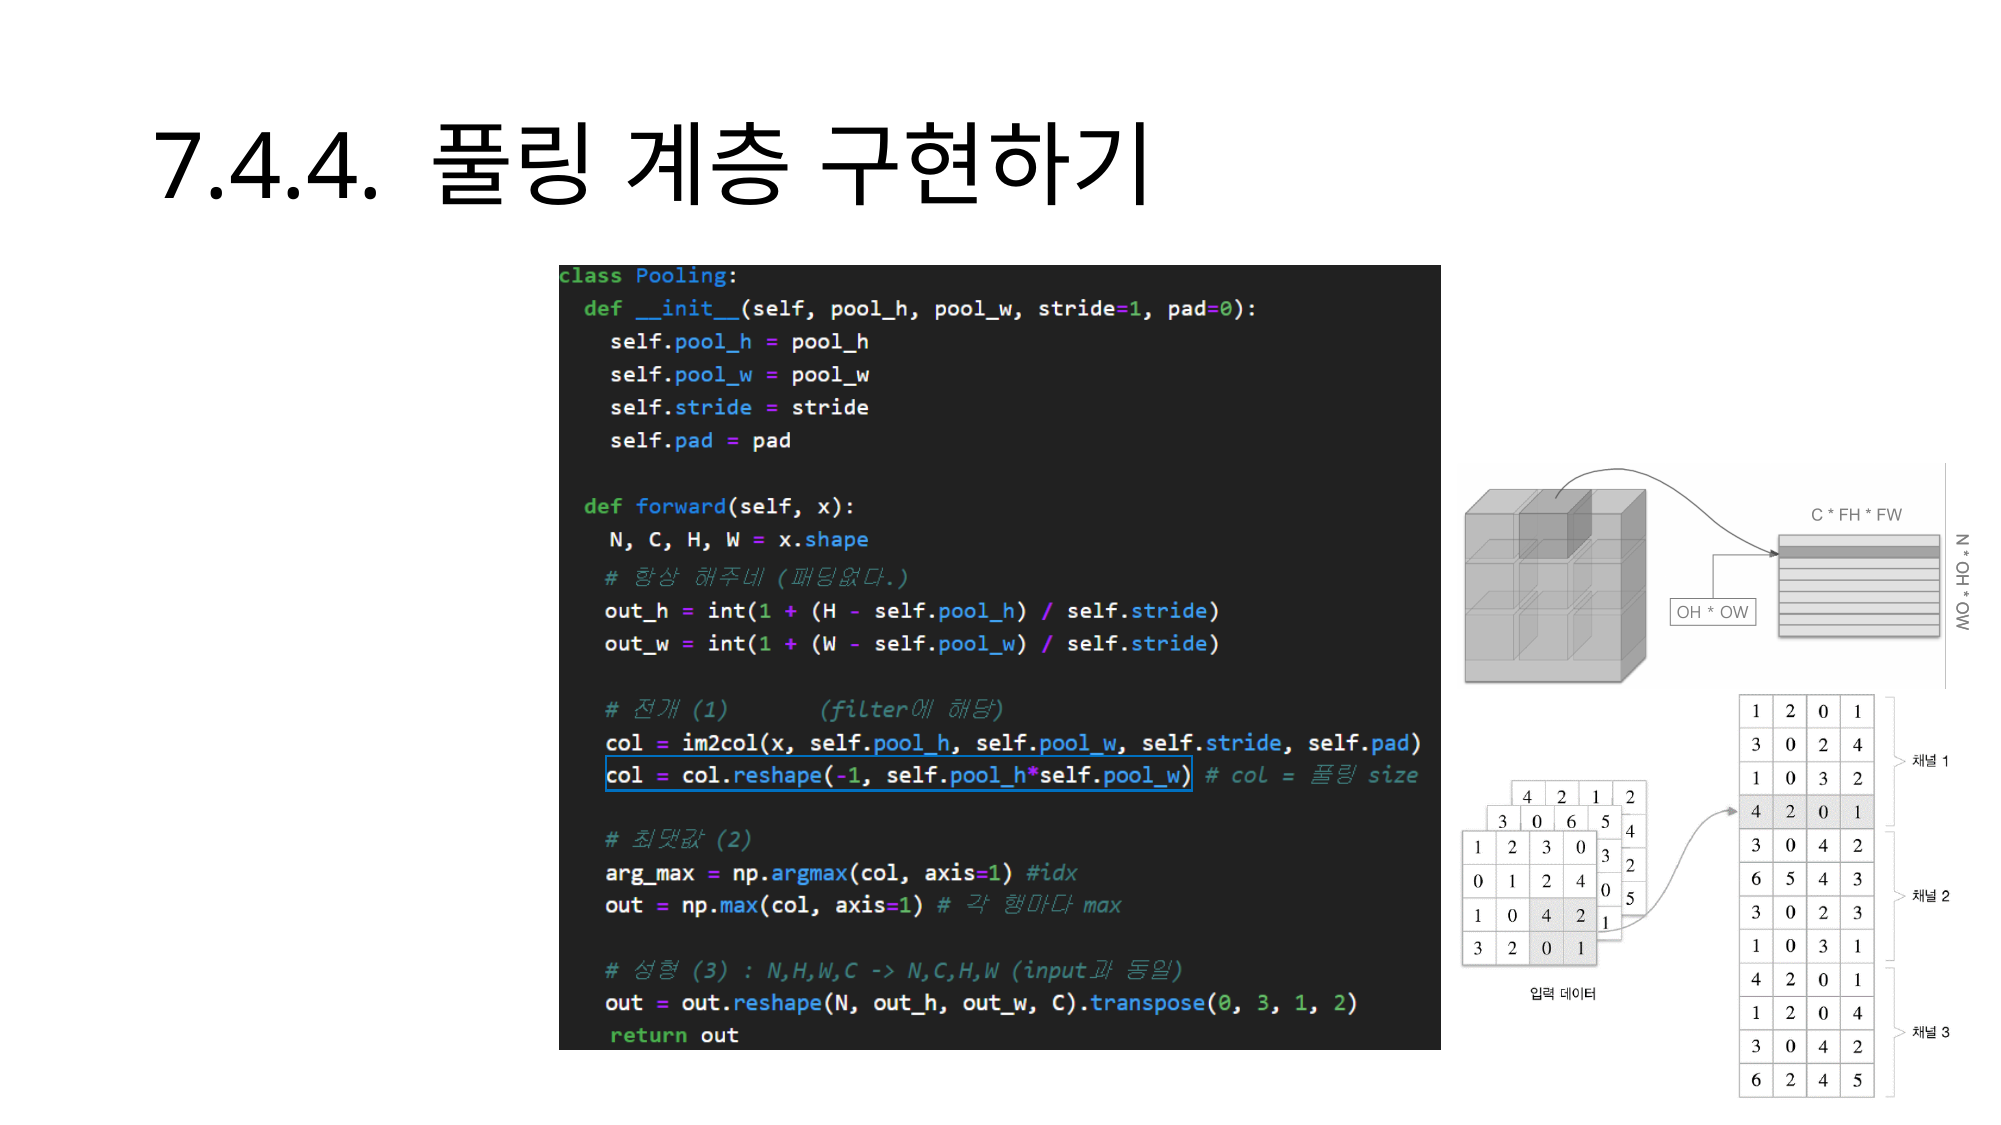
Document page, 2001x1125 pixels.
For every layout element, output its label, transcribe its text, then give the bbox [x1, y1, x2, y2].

picture [559, 265, 1441, 1050]
title 7.4.4. 풀링 계층 구현하기 [137, 59, 1863, 278]
picture [1457, 463, 1980, 1107]
